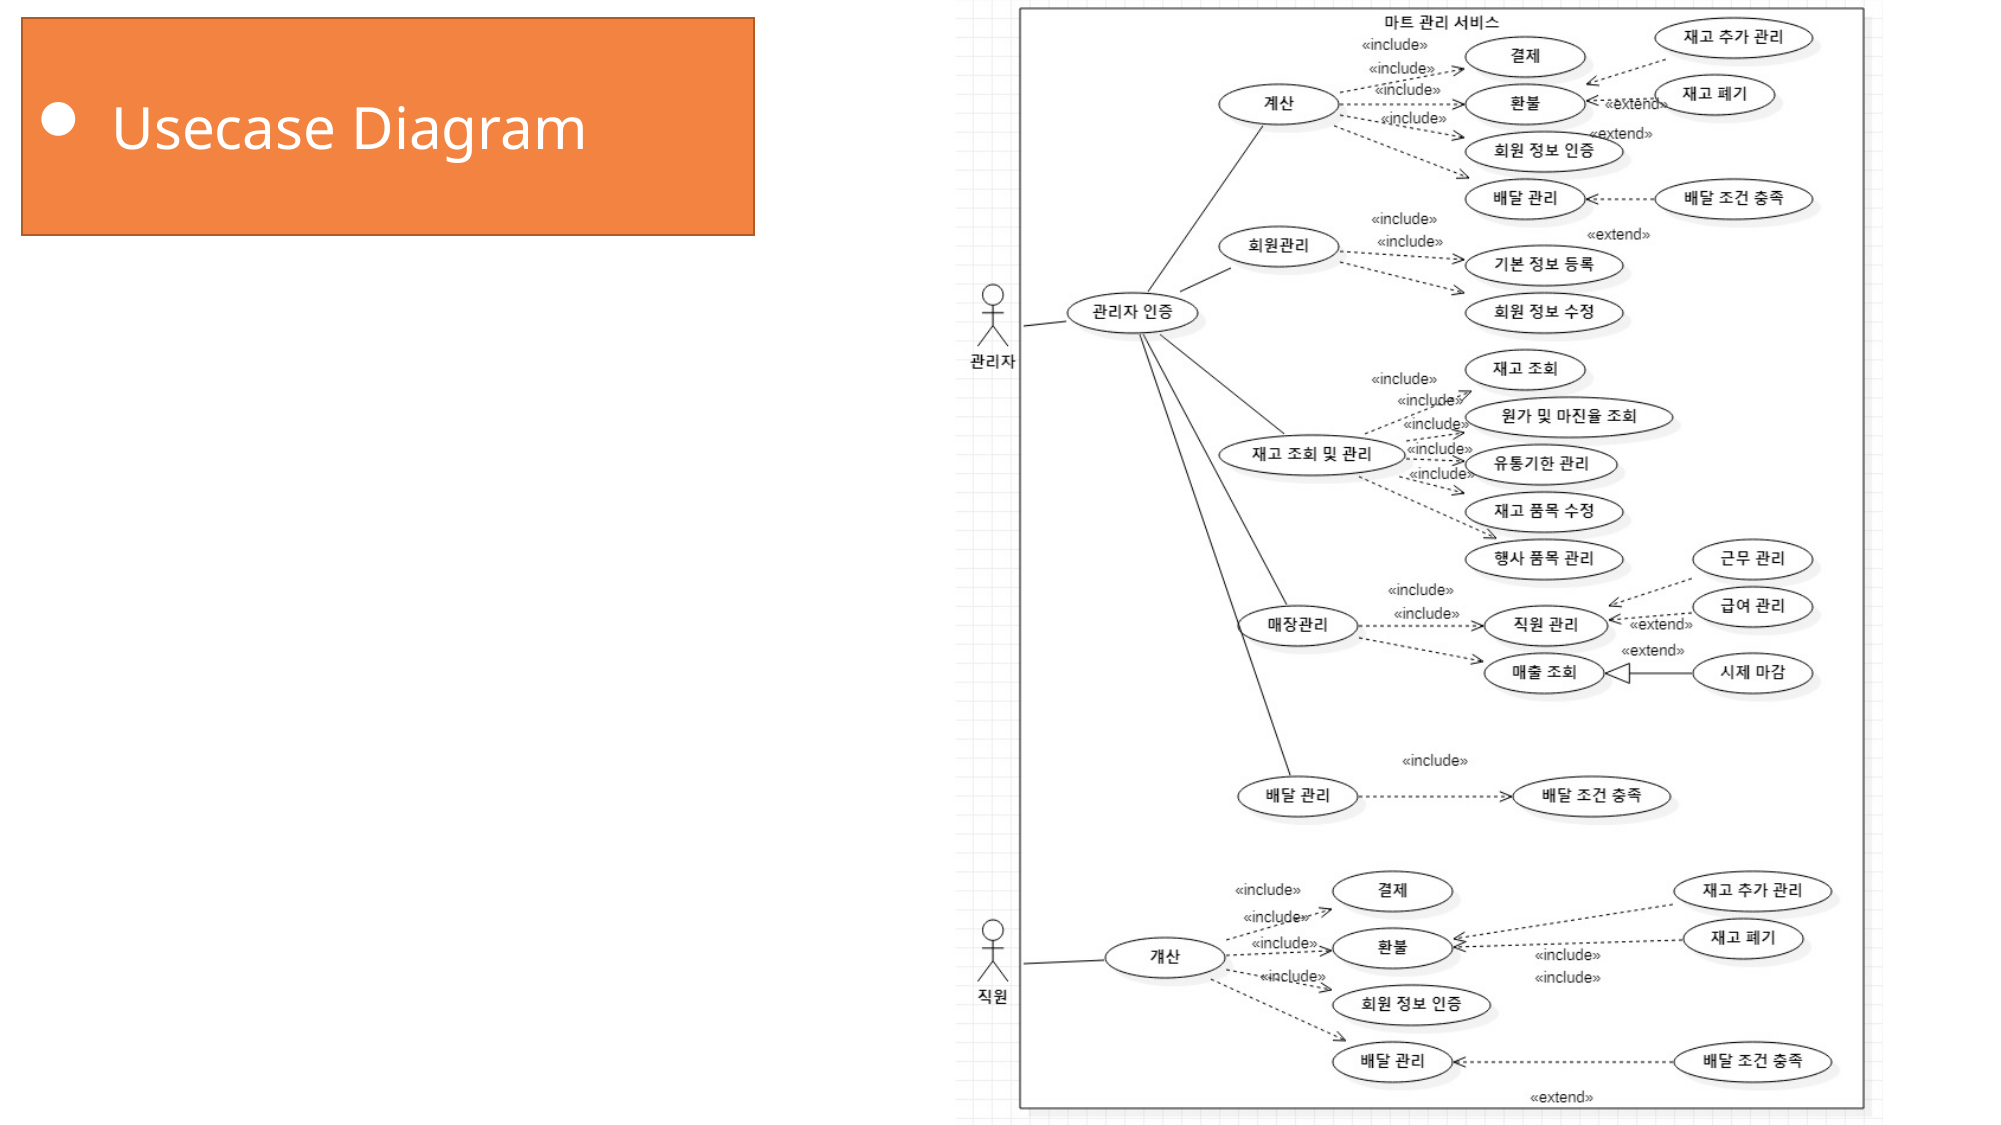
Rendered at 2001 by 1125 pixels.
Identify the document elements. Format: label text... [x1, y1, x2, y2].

title Usecase Diagram [21, 17, 755, 236]
picture [955, 0, 1883, 1125]
